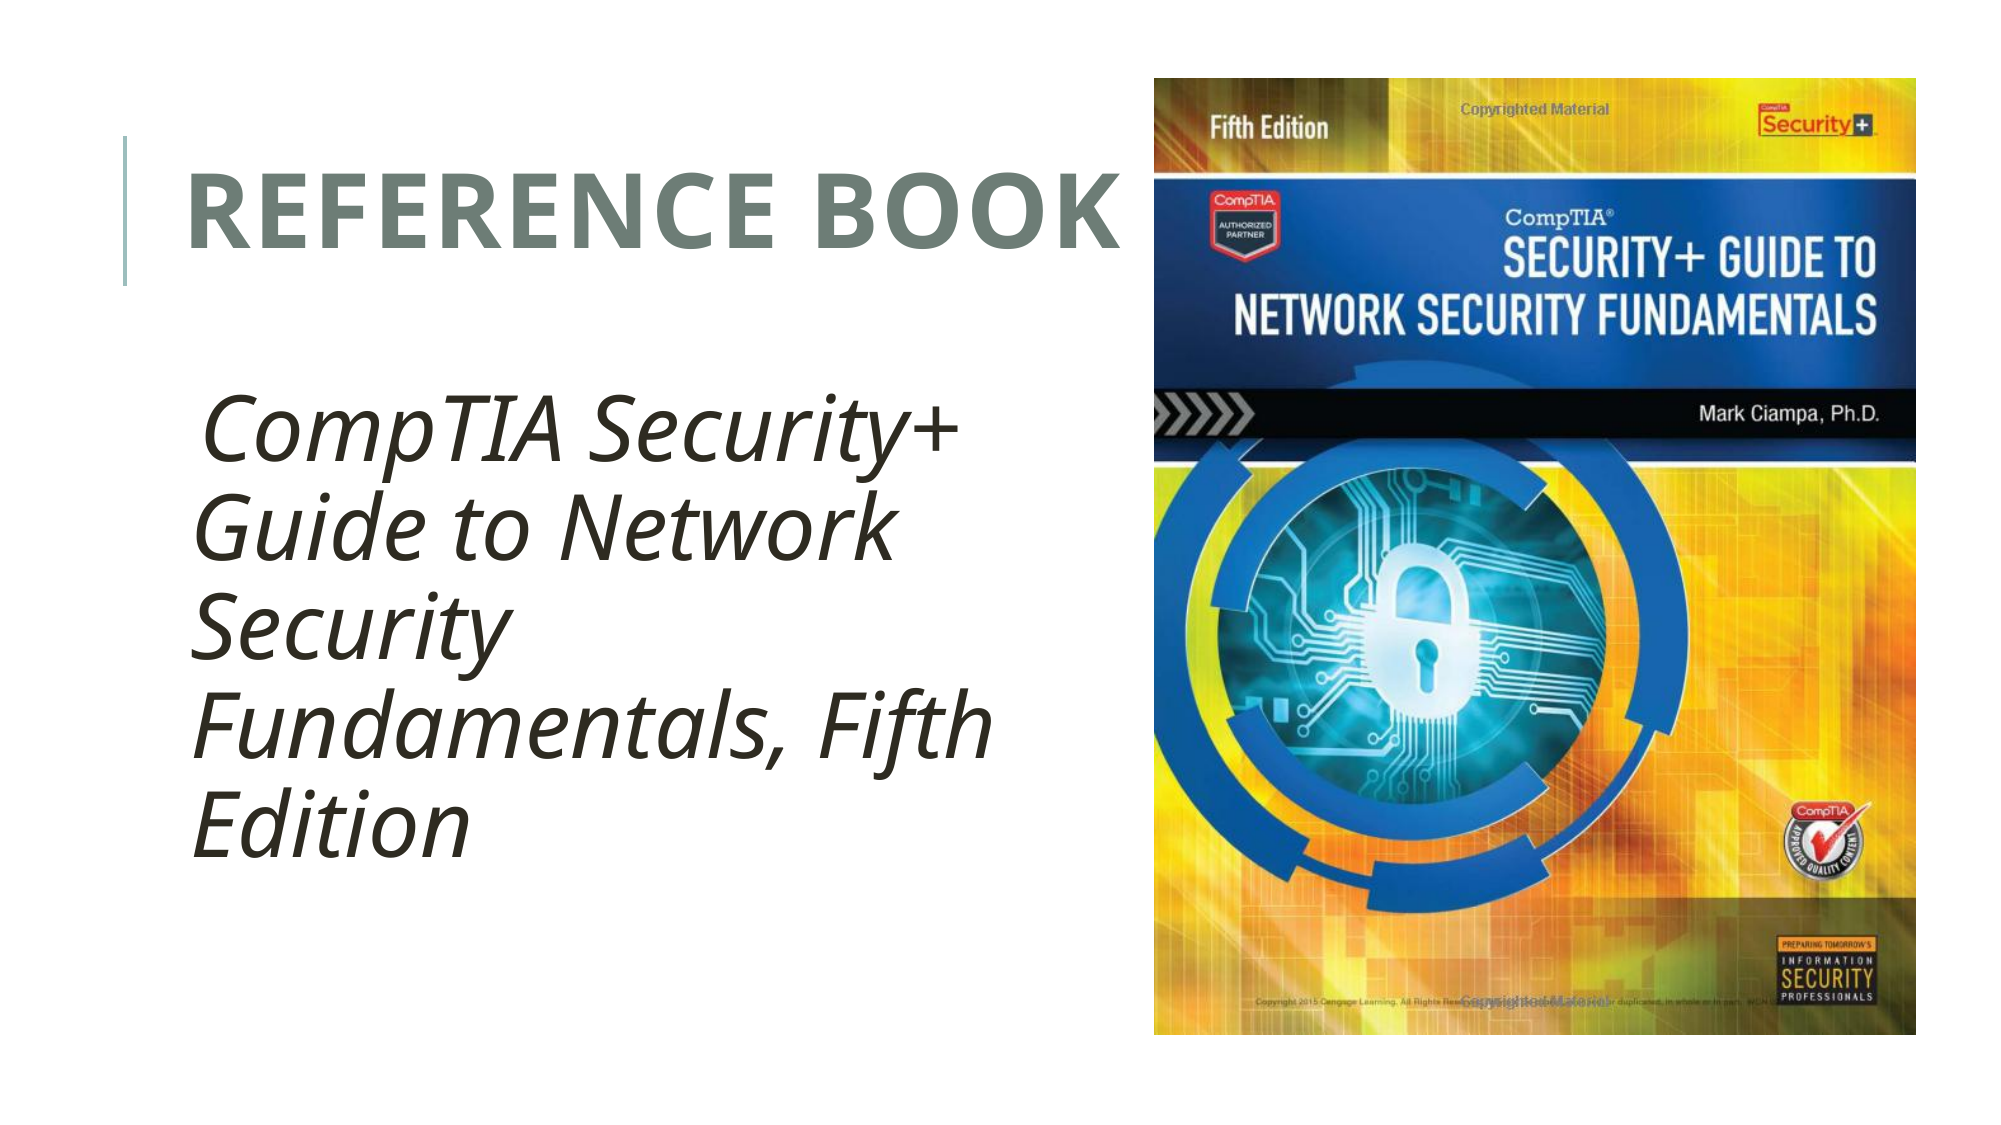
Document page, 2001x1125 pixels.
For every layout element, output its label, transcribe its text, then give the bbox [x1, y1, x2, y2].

list CompTIA Security+ Guide to Network Security Fundamentals, Fifth Edition [168, 375, 1095, 1035]
title Reference Book [168, 96, 1147, 342]
picture [1154, 78, 1916, 1036]
